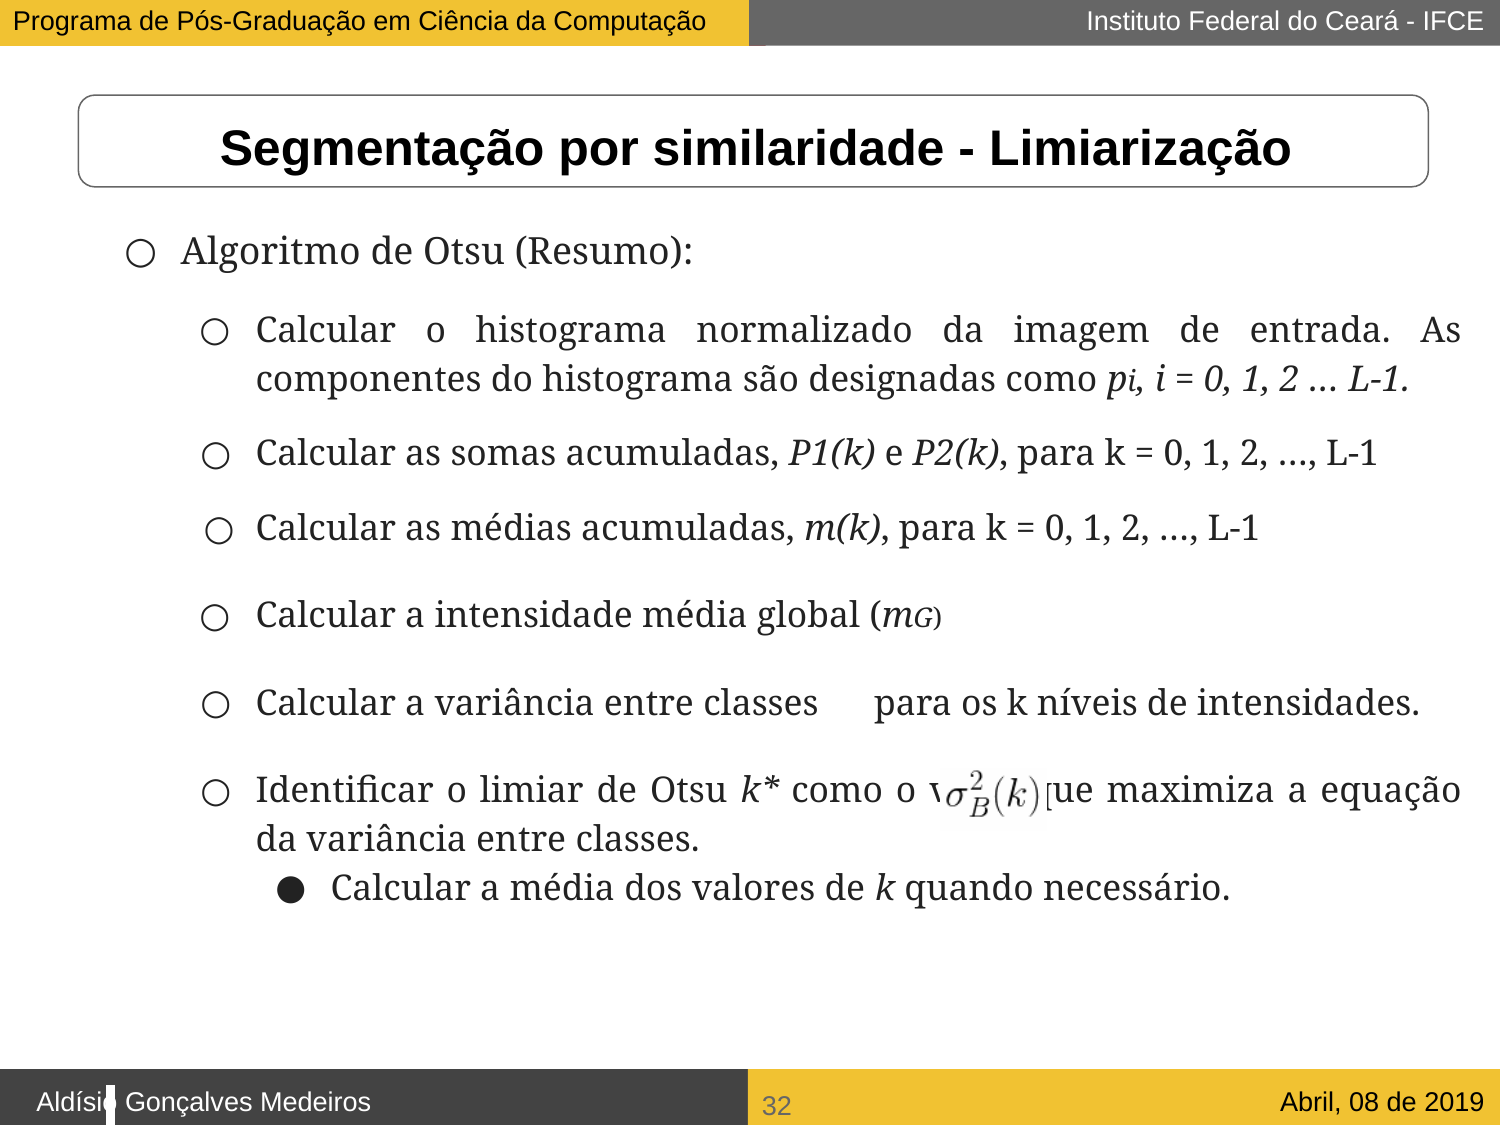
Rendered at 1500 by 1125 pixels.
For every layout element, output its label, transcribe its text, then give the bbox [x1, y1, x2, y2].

picture [939, 767, 1047, 831]
title Segmentação por similaridade - Limiarização [88, 99, 1424, 192]
slide_number ‹#› [731, 1061, 822, 1125]
list Algoritmo de Otsu (Resumo): Calcular o histograma normalizado da imagem de entrada. As componentes do histograma são designadas como pi, i = 0, 1, 2 … L-1. Calcular as somas acumuladas, P1(k) e P2(k), para k = 0, 1, 2, …, L-1 Calcular as médias acumuladas, m(k), para k = 0, 1, 2, …, L-1 Calcular a intensidade média global (mG) Calcular a variância entre classes para os k níveis de intensidades. Identificar o limiar de Otsu k* como o valor que maximiza a equação da variância entre classes. Calcular a média dos valores de k quando necessário. [90, 204, 1478, 820]
